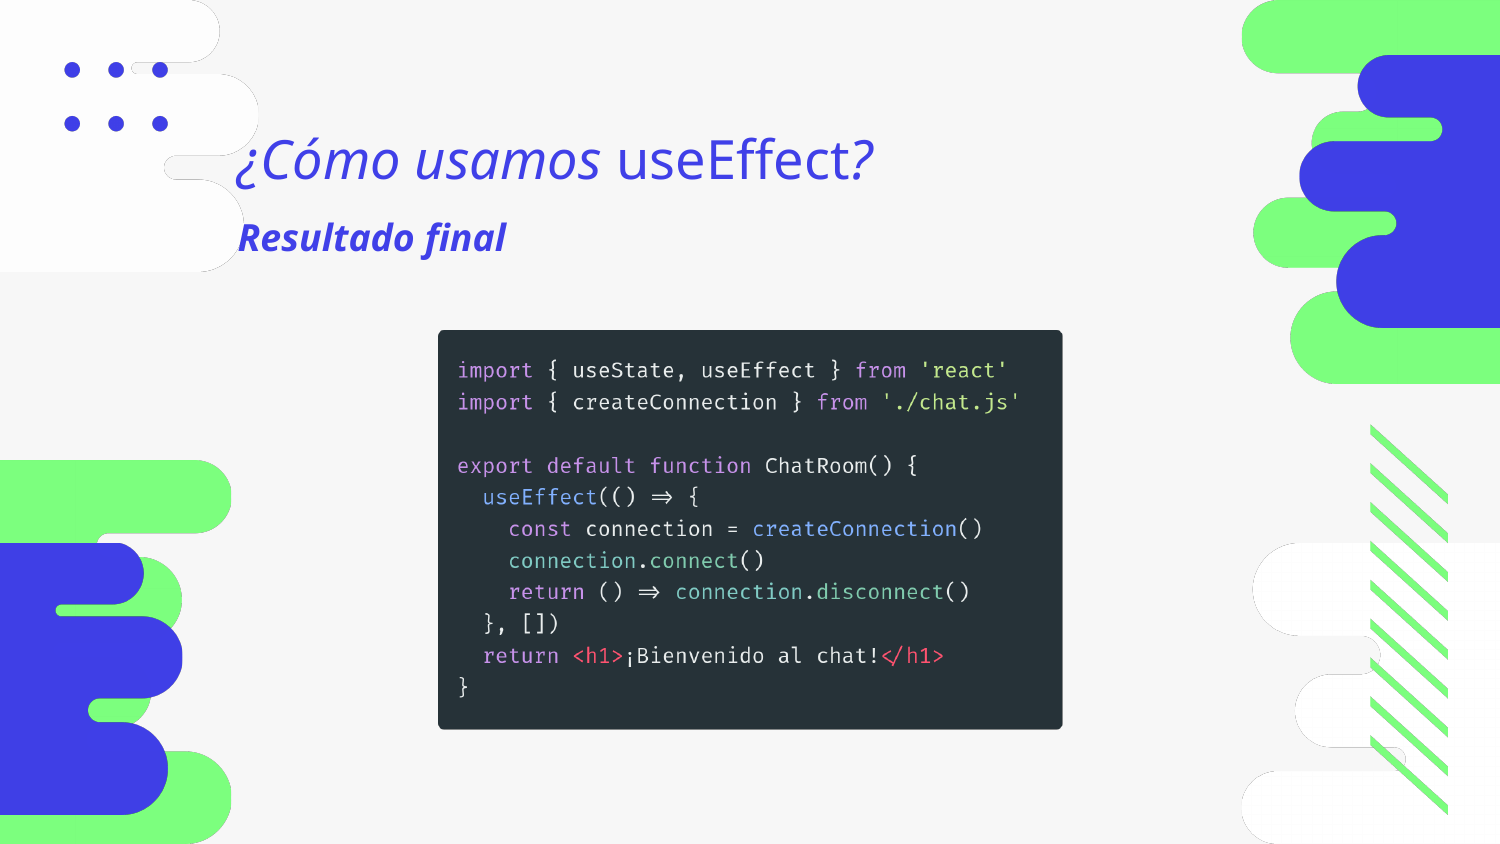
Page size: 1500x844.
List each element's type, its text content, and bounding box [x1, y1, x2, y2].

picture [0, 0, 259, 272]
text_box Resultado final [226, 208, 1306, 265]
picture [373, 265, 1127, 794]
picture [1241, 425, 1500, 844]
picture [1241, 0, 1500, 384]
text_box ¿Cómo usamos useEffect? [226, 119, 1274, 196]
picture [0, 460, 232, 844]
